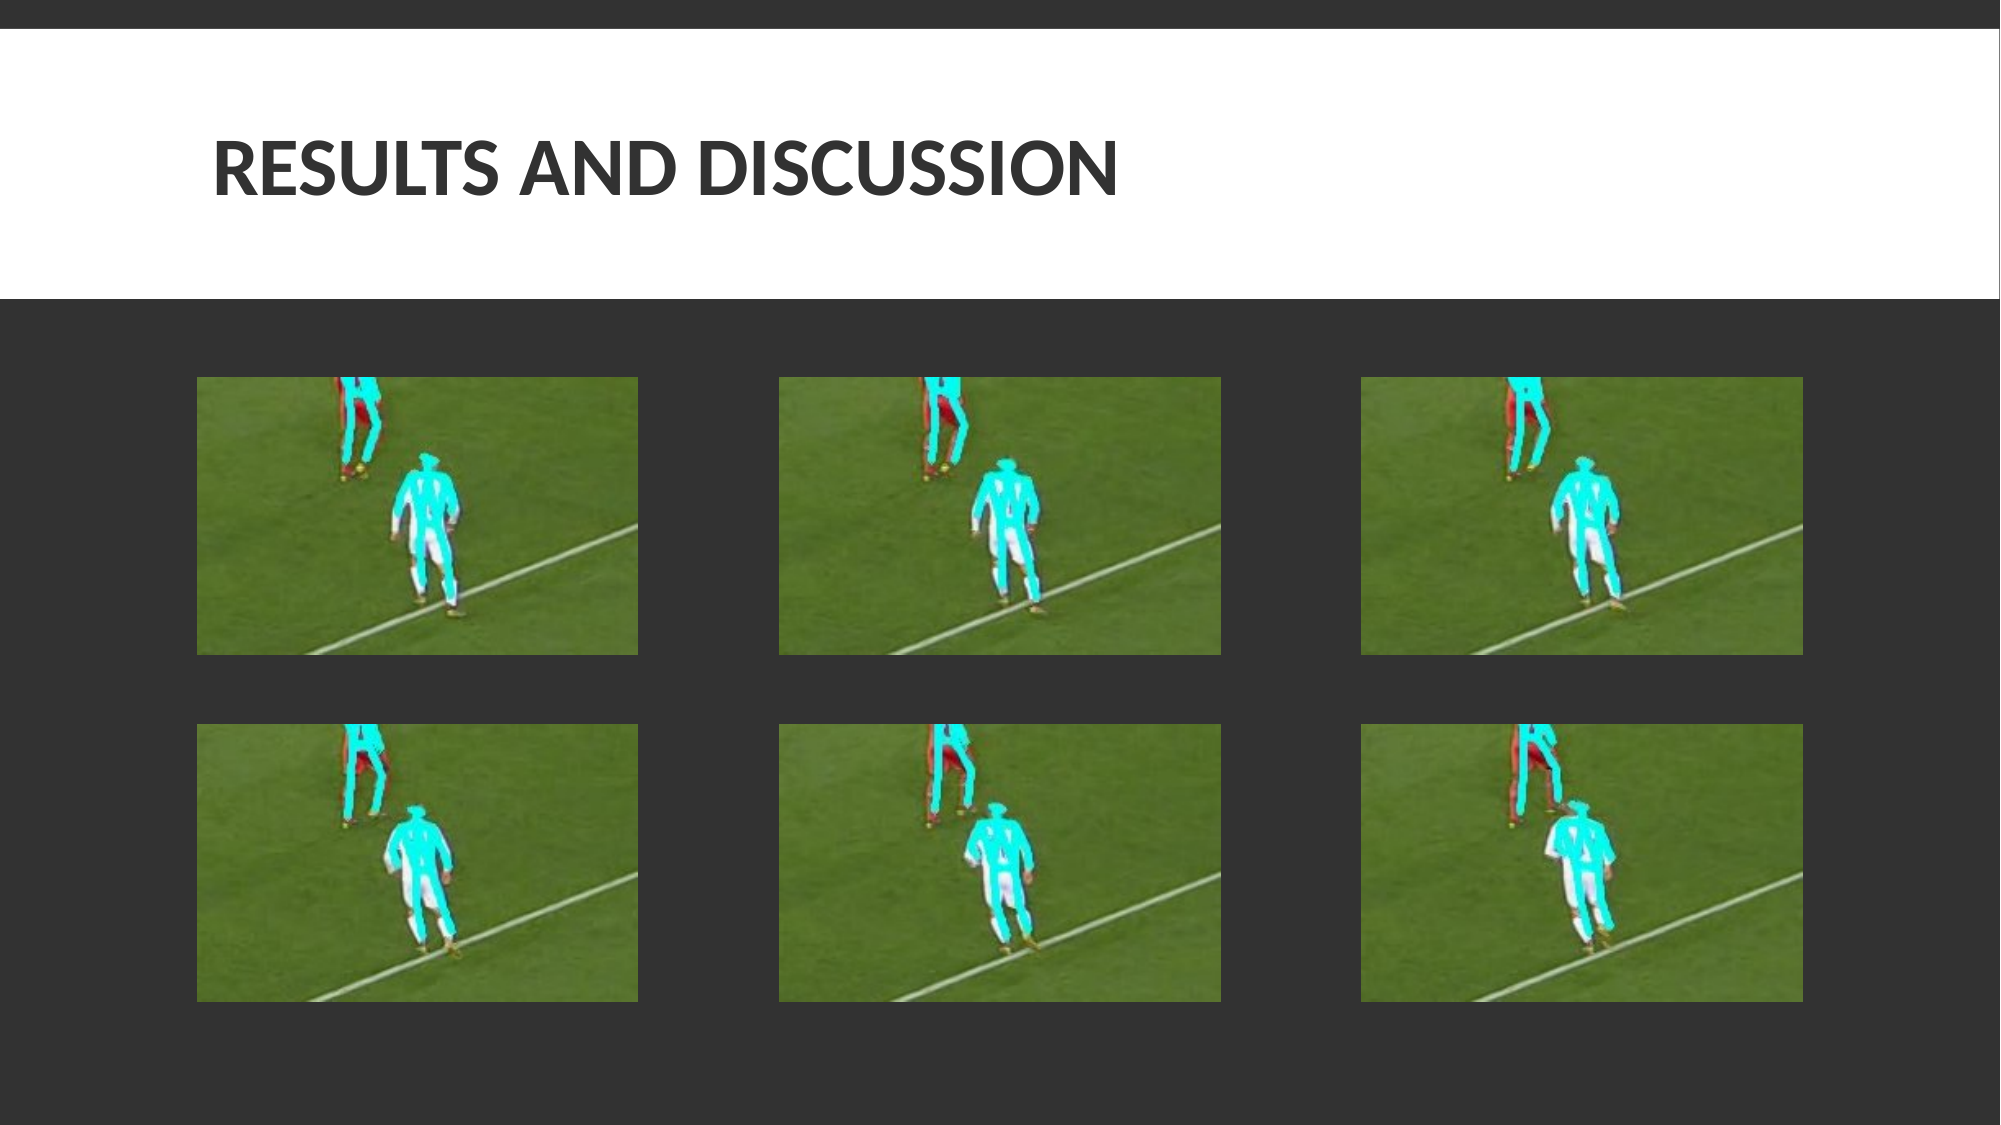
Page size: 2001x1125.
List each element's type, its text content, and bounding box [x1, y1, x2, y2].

picture [1361, 724, 1803, 1003]
picture [1361, 376, 1803, 655]
picture [197, 724, 639, 1003]
title Results and discussion [197, 46, 1803, 295]
picture [779, 724, 1221, 1003]
picture [779, 376, 1221, 655]
picture [197, 376, 639, 655]
